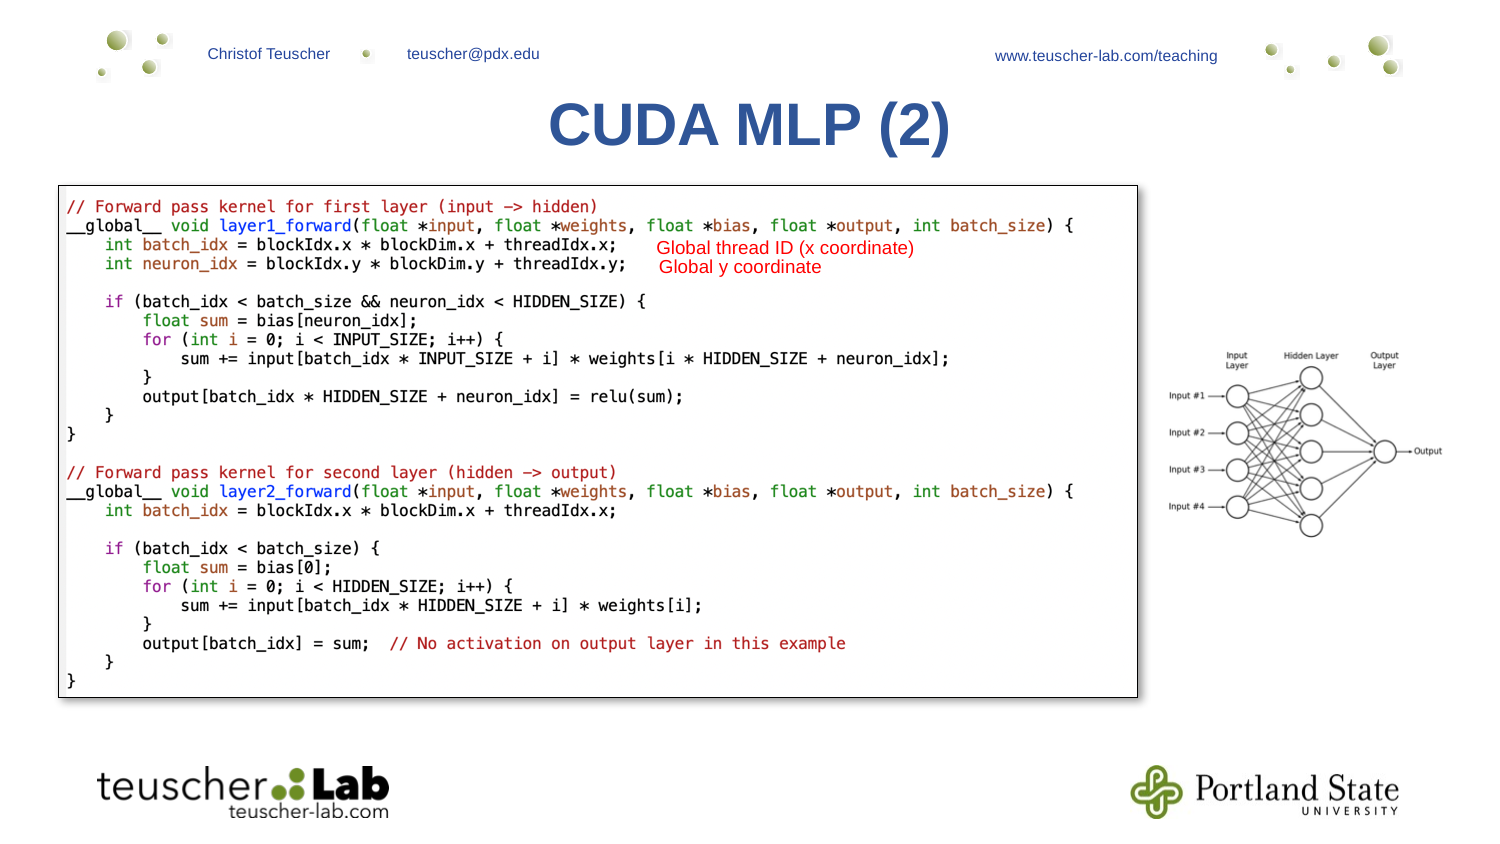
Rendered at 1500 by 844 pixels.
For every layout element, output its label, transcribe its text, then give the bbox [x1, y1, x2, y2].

picture [1130, 765, 1399, 819]
text_box CUDA MLP (2) [0, 88, 1500, 165]
picture [97, 766, 389, 818]
picture [58, 185, 1138, 698]
picture [1162, 336, 1452, 547]
